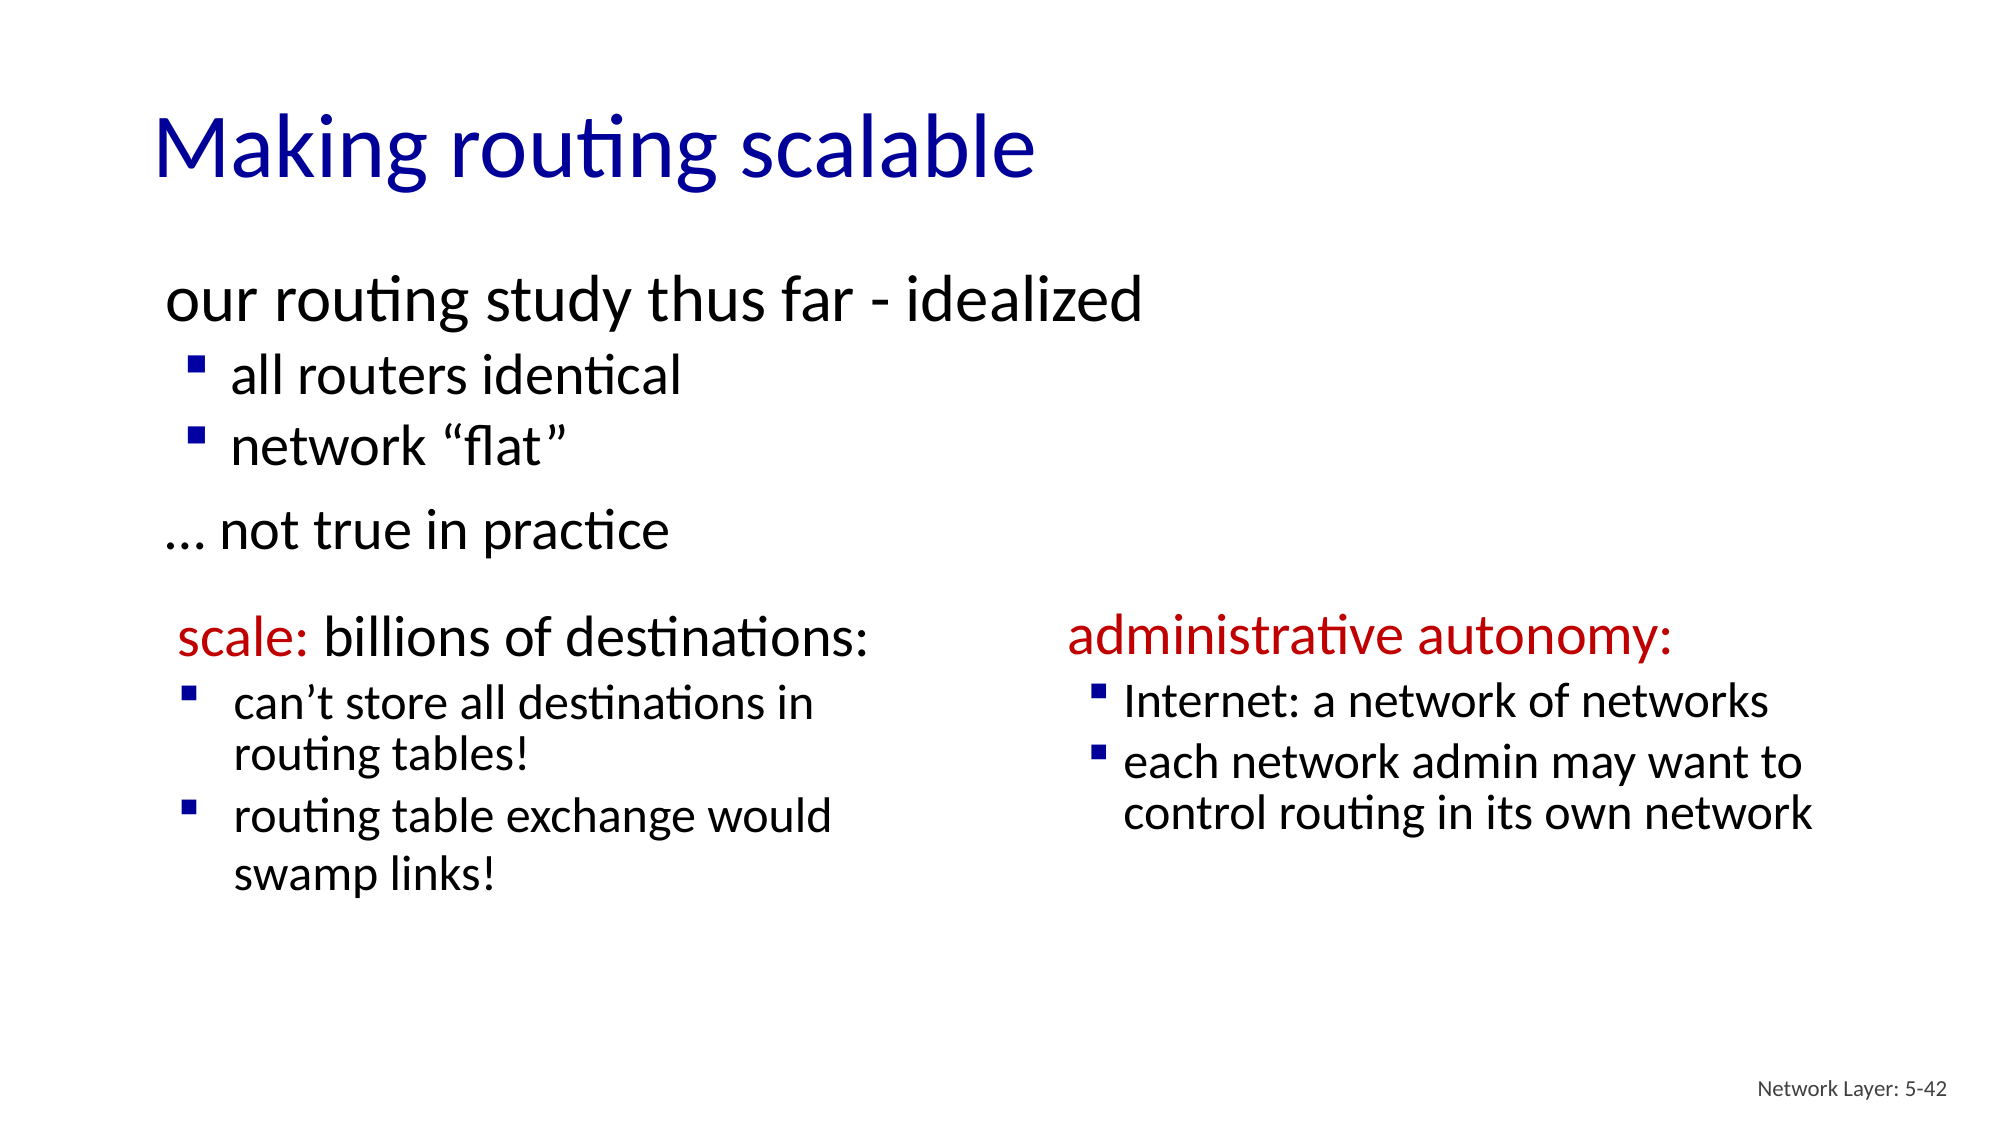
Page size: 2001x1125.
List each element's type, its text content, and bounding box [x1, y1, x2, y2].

text_box scale: billions of destinations: can’t store all destinations in routing tables! routing table exchange would swamp links! [162, 601, 981, 974]
slide_number Network Layer: 5- [1512, 1056, 1963, 1117]
list our routing study thus far - idealized all routers identical network “flat” … not true in practice [129, 256, 1855, 970]
title Making routing scalable [137, 74, 1863, 221]
text_box administrative autonomy: Internet: a network of networks each network admin may want to control routing in its own network [1052, 599, 1932, 1013]
